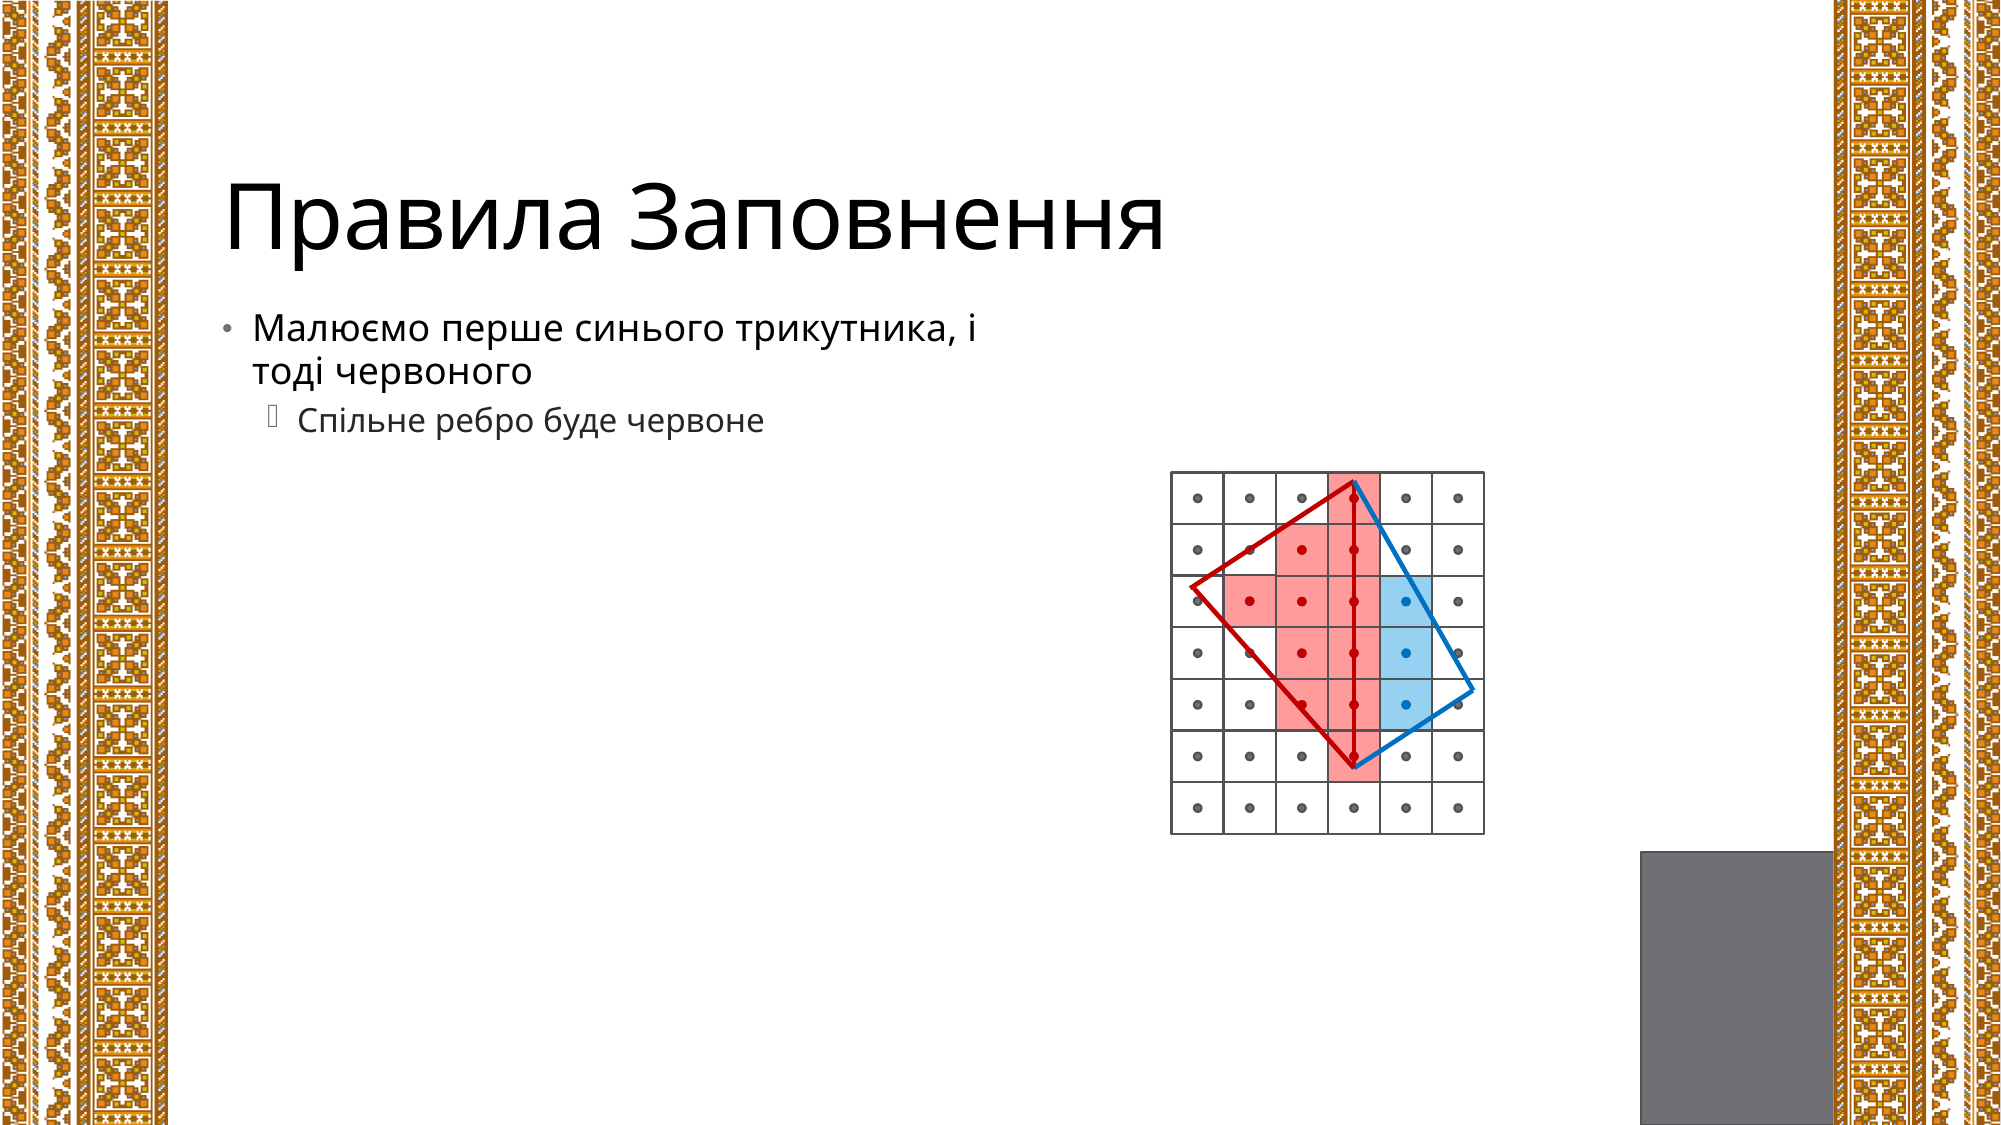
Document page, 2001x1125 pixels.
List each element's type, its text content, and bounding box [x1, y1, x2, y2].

text_box [1170, 678, 1186, 729]
text_box [1453, 803, 1464, 813]
text_box [1329, 777, 1381, 781]
text_box [1297, 803, 1307, 813]
text_box [1223, 471, 1275, 476]
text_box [1353, 480, 1474, 686]
text_box [1275, 471, 1327, 476]
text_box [1193, 587, 1355, 769]
text_box [1480, 626, 1485, 678]
text_box [1223, 783, 1275, 835]
text_box [1401, 803, 1411, 813]
text_box [1275, 783, 1327, 835]
text_box [1327, 471, 1381, 476]
text_box [1431, 471, 1485, 523]
text_box [1192, 803, 1203, 813]
title Правила Заповнення [206, 60, 1797, 278]
text_box [1480, 523, 1485, 575]
text_box [1170, 471, 1223, 523]
text_box [1431, 783, 1485, 835]
text_box [1170, 729, 1223, 783]
text_box [1381, 471, 1431, 476]
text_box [1189, 480, 1349, 586]
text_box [1360, 690, 1473, 769]
text_box [1170, 626, 1186, 678]
picture [1834, 1, 2001, 1124]
text_box [1480, 575, 1485, 626]
list Малюємо перше синього трикутника, і тоді червоного Спільне ребро буде червоне [206, 299, 1068, 1014]
text_box [1170, 783, 1223, 835]
text_box [1170, 523, 1183, 574]
text_box [1327, 781, 1381, 835]
text_box [1223, 777, 1275, 783]
text_box [1480, 678, 1485, 729]
text_box [1431, 729, 1485, 783]
text_box [1349, 803, 1359, 813]
text_box [1170, 574, 1186, 626]
text_box [1275, 777, 1329, 783]
text_box [1244, 803, 1255, 813]
text_box [1381, 781, 1431, 835]
picture [1, 2, 168, 1124]
